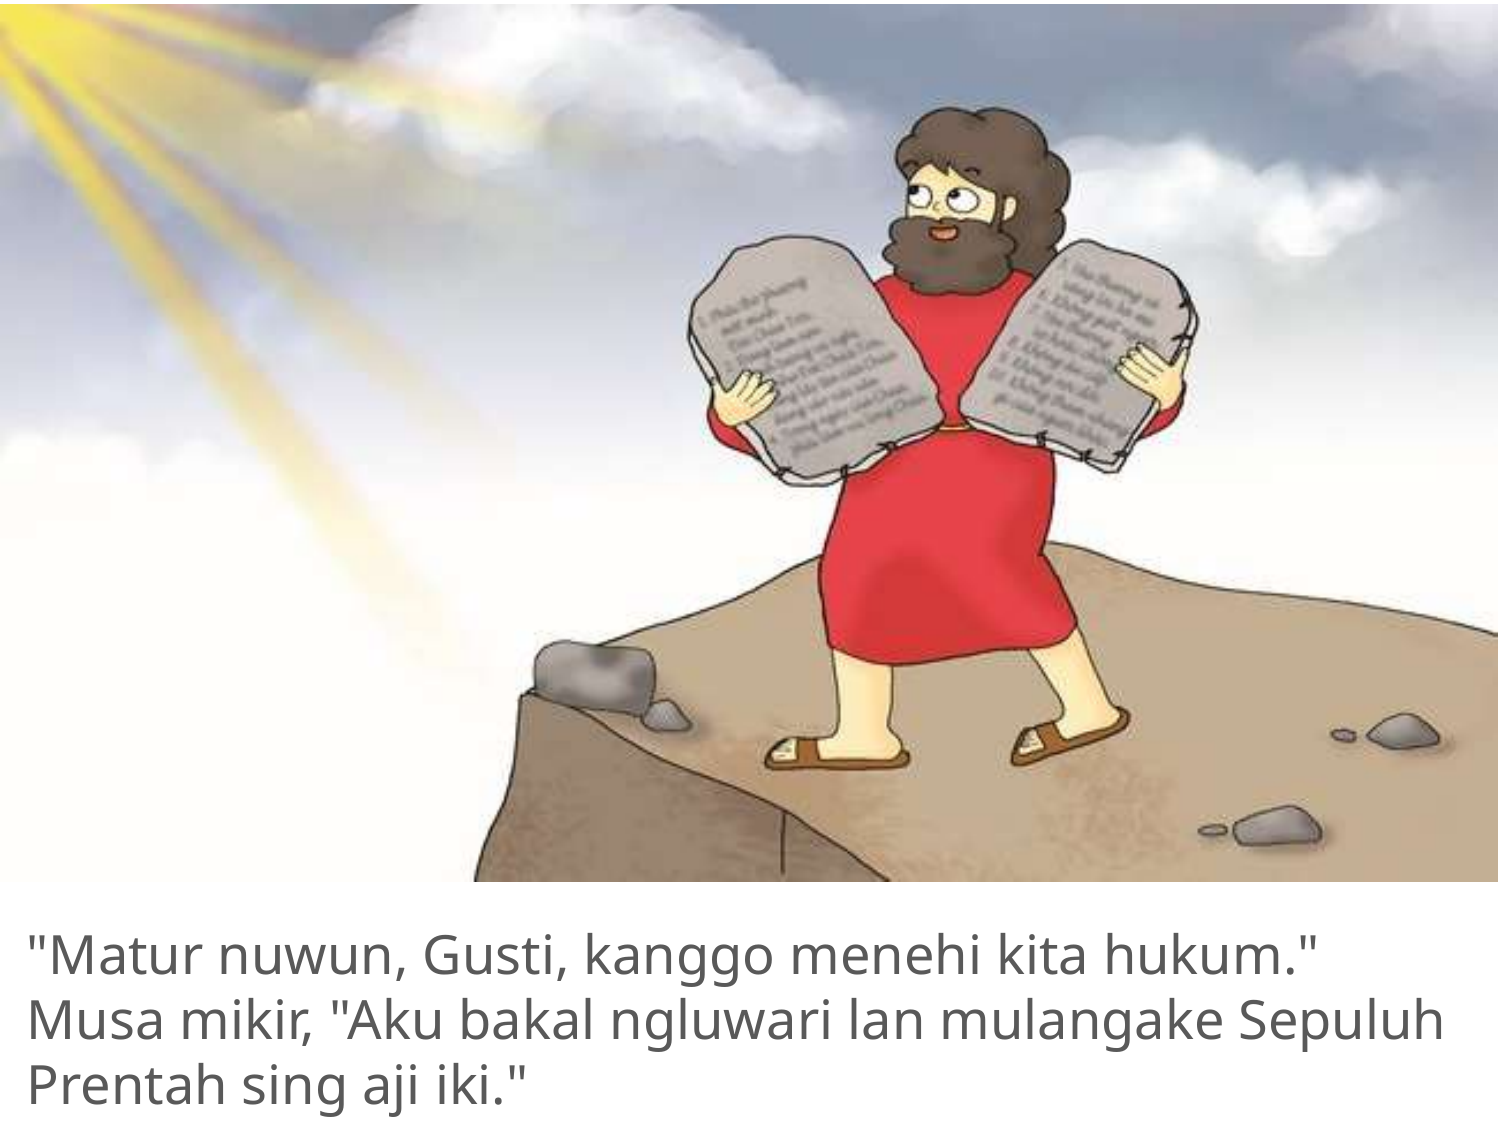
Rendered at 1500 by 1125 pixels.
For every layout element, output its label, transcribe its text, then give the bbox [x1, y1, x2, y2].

picture [0, 4, 1498, 882]
text_box "Matur nuwun, Gusti, kanggo menehi kita hukum." Musa mikir, "Aku bakal ngluwari lan mulangake Sepuluh Prentah sing aji iki." [11, 912, 1498, 1123]
